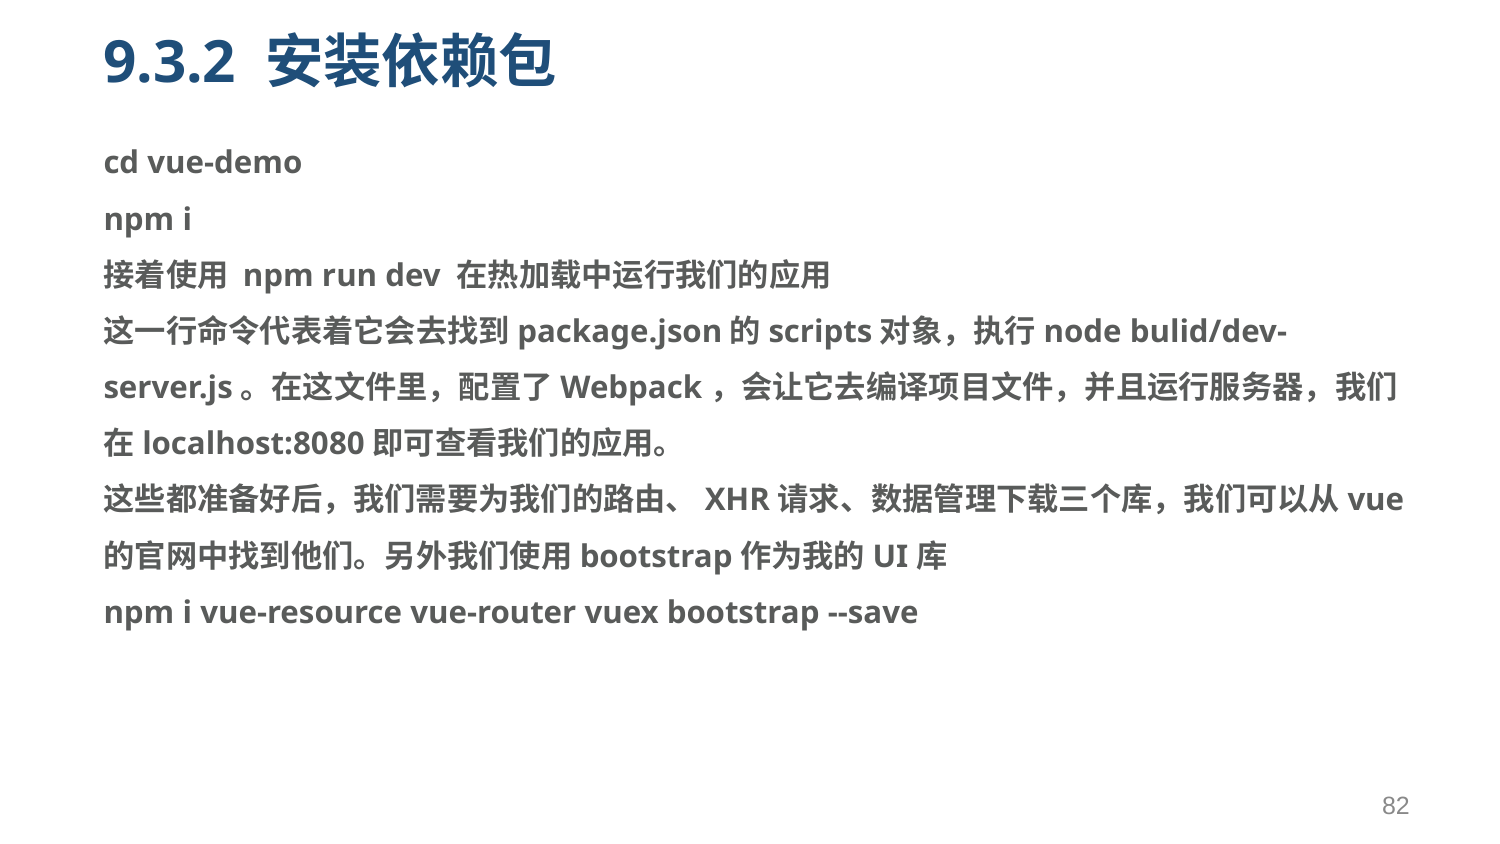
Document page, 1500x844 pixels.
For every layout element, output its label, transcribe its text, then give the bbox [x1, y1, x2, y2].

title 9.3.2 安装依赖包 [88, 32, 1278, 116]
slide_number 82 [1074, 782, 1425, 827]
list cd vue-demo npm i 接着使用 npm run dev 在热加载中运行我们的应用 这一行命令代表着它会去找到package.json的scripts对象，执行node bulid/dev-server.js。在这文件里，配置了Webpack，会让它去编译项目文件，并且运行服务器，我们在localhost:8080即可查看我们的应用。 这些都准备好后，我们需要为我们的路由、XHR请求、数据管理下载三个库，我们可以从vue的官网中找到他们。另外我们使用bootstrap作为我的UI库 npm i vue-resource vue-router vuex bootstrap --save [88, 116, 1439, 782]
